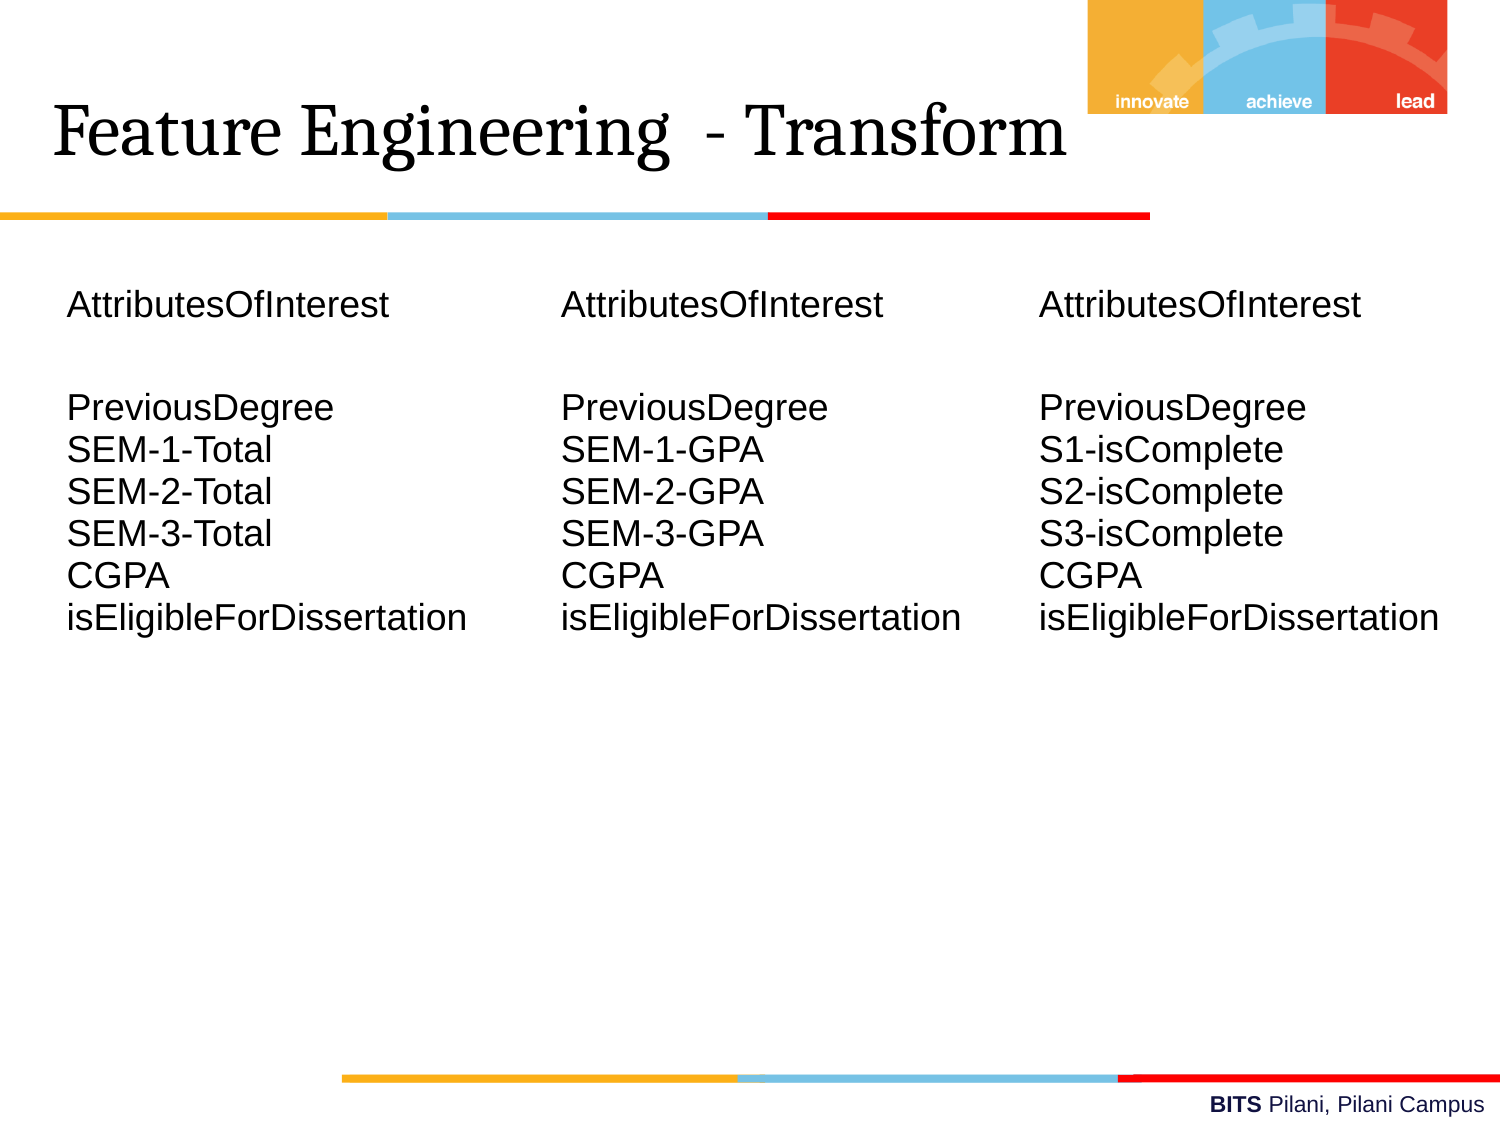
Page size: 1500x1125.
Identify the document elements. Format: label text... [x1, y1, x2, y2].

list Feature Engineering - Transform [0, 31, 1500, 220]
table_header AttributesOfInterest [546, 276, 978, 337]
table_header AttributesOfInterest [1024, 276, 1456, 337]
table_cell PreviousDegree S1-isComplete S2-isComplete S3-isComplete CGPA isEligibleForDissertation [1024, 337, 1456, 688]
table_cell PreviousDegree SEM-1-GPA SEM-2-GPA SEM-3-GPA CGPA isEligibleForDissertation [546, 337, 978, 688]
table_header AttributesOfInterest [52, 276, 484, 337]
picture [1087, 0, 1448, 31]
table_cell PreviousDegree SEM-1-Total SEM-2-Total SEM-3-Total CGPA isEligibleForDissertation [52, 337, 484, 688]
